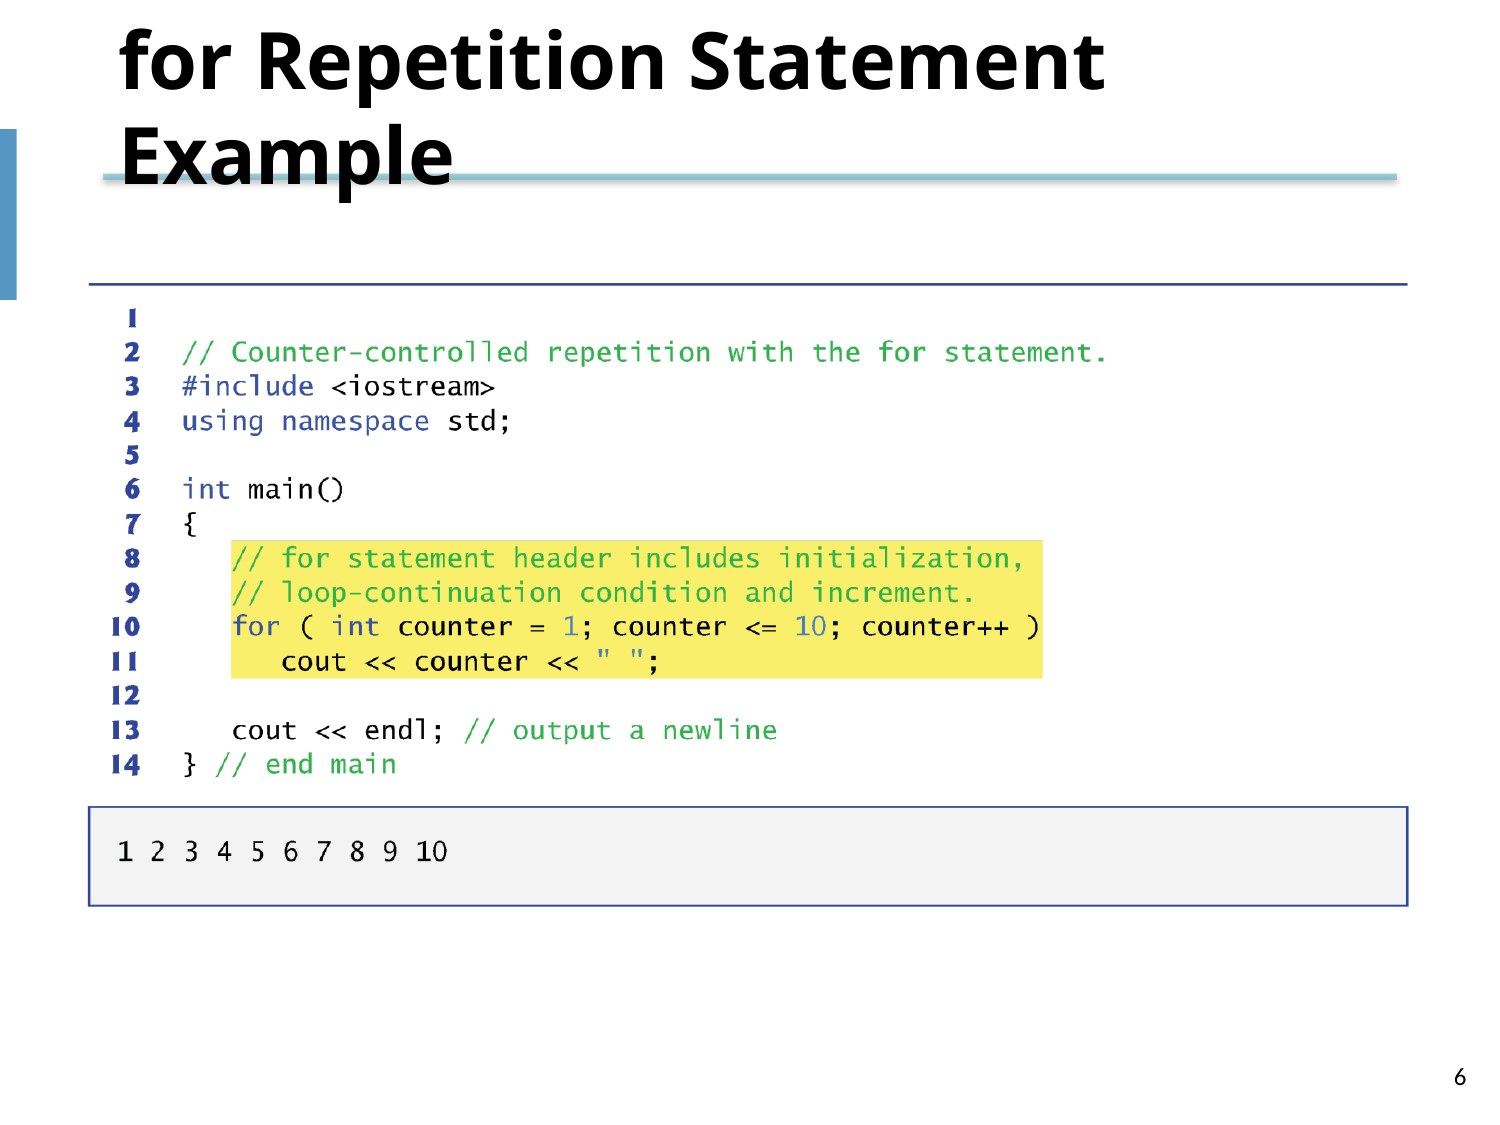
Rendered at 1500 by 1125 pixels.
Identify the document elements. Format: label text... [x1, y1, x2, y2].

picture [2, 201, 1449, 919]
slide_number 6 [1131, 1045, 1482, 1106]
title for Repetition Statement Example [103, 25, 1397, 185]
